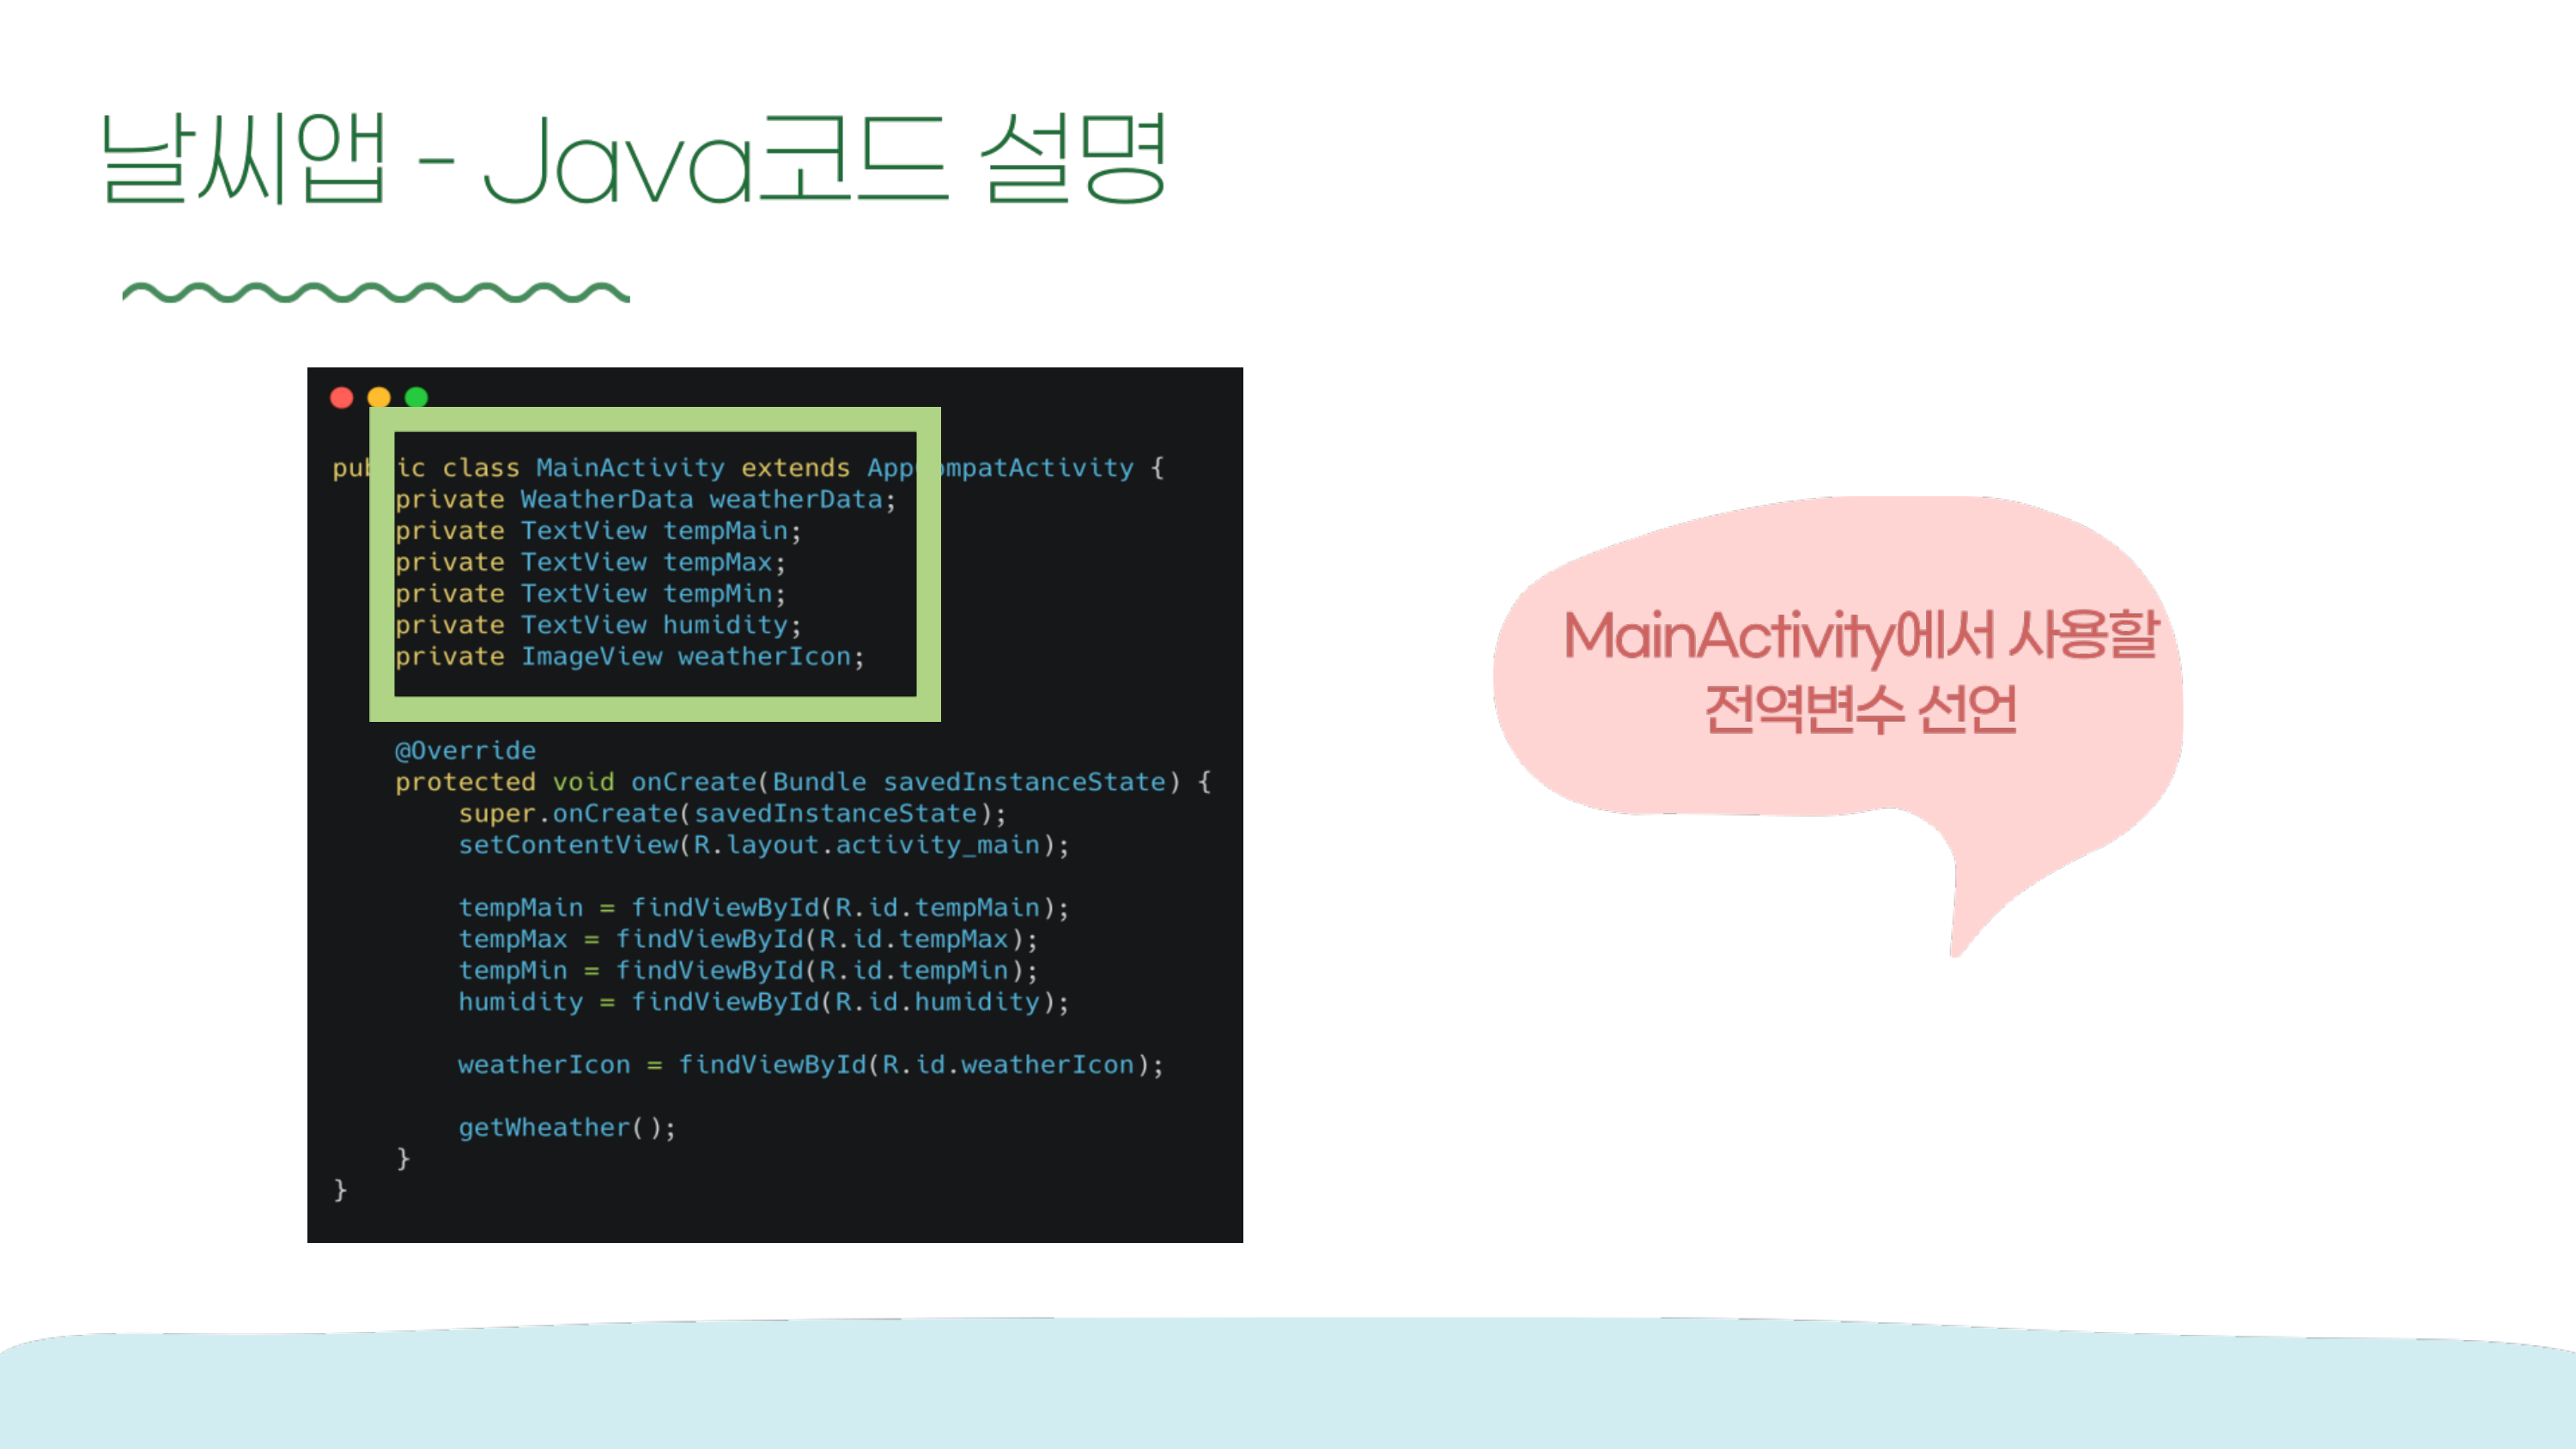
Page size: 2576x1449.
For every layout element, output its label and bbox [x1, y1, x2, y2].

text_box [1492, 495, 2184, 959]
picture [1509, 592, 2189, 779]
text_box [0, 1316, 2576, 1449]
picture [78, 77, 1225, 282]
text_box [307, 367, 1243, 1244]
text_box [122, 280, 630, 304]
text_box [369, 407, 941, 723]
